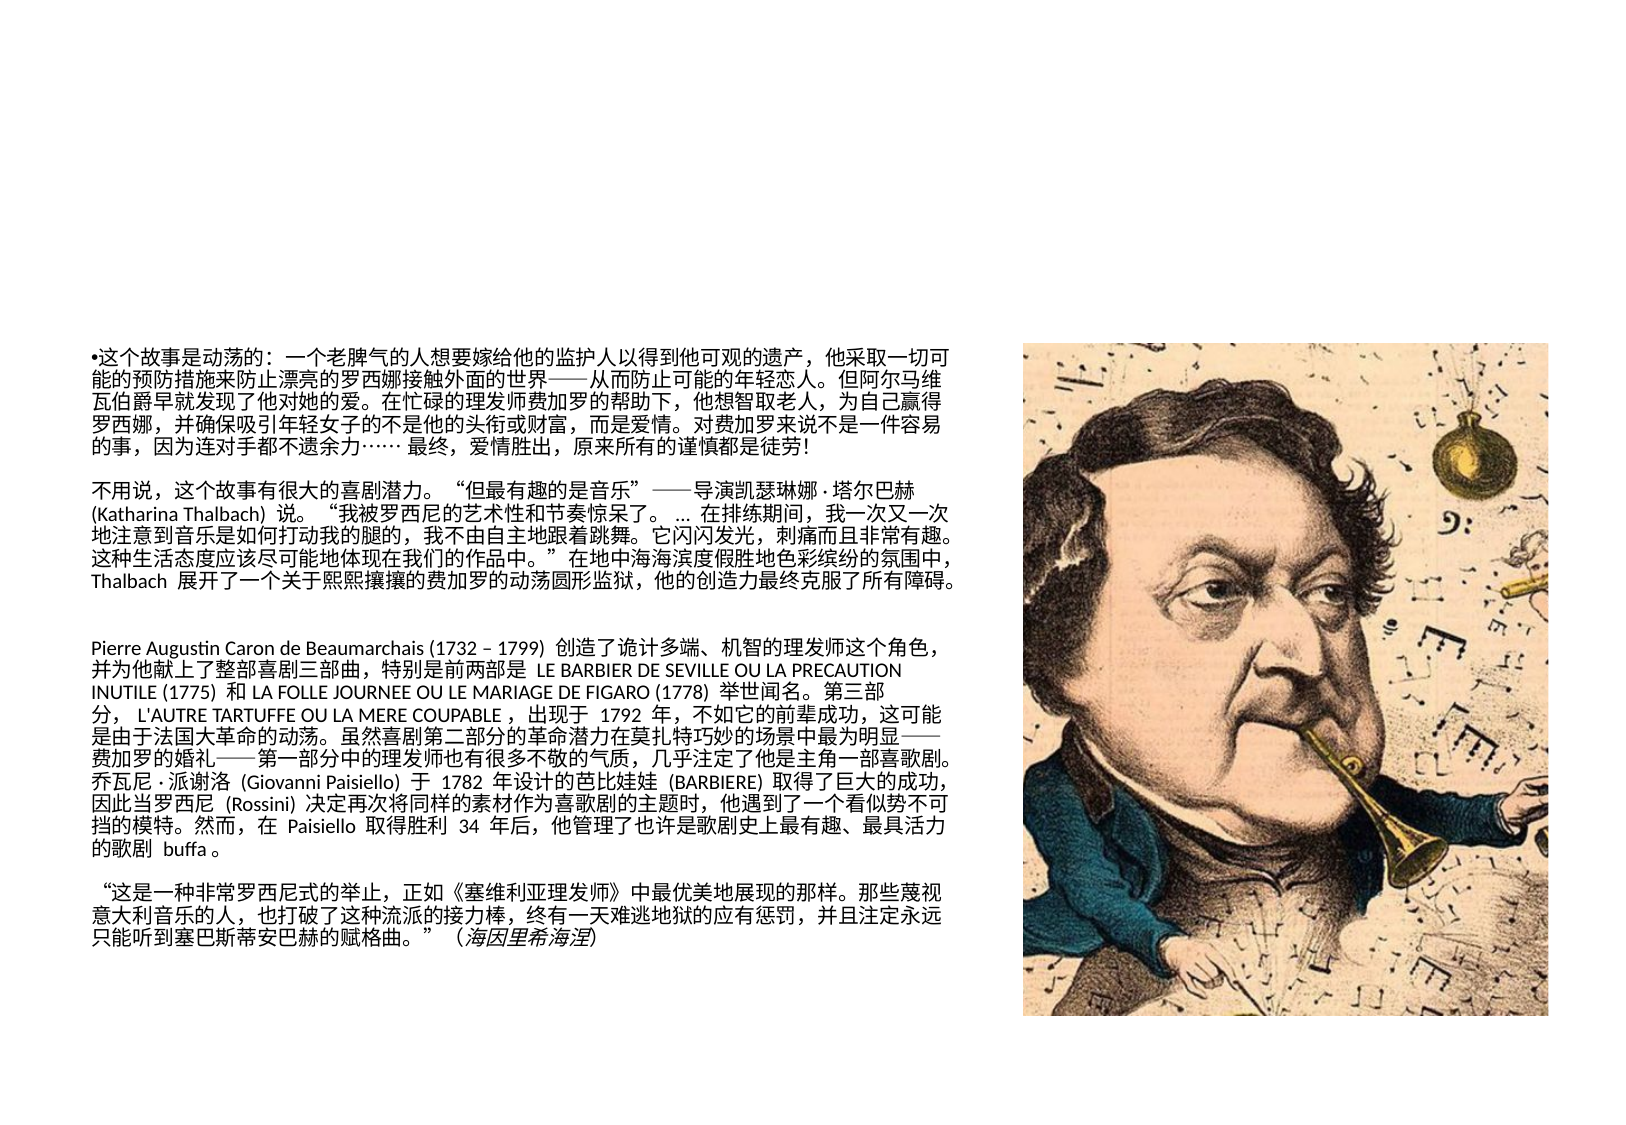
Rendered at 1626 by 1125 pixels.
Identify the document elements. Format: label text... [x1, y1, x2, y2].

picture [1023, 343, 1549, 1016]
text_box 这个故事是动荡的：一个老脾气的人想要嫁给他的监护人以得到他可观的遗产，他采取一切可能的预防措施来防止漂亮的罗西娜接触外面的世界——从而防止可能的年轻恋人。但阿尔马维瓦伯爵早就发现了他对她的爱。在忙碌的理发师费加罗的帮助下，他想智取老人，为自己赢得罗西娜，并确保吸引年轻女子的不是他的头衔或财富，而是爱情。对费加罗来说不是一件容易的事，因为连对手都不遗余力…… 最终，爱情胜出，原来所有的谨慎都是徒劳！ 不用说，这个故事有很大的喜剧潜力。“但最有趣的是音乐”——导演凯瑟琳娜·塔尔巴赫 (Katharina Thalbach) 说。“我被罗西尼的艺术性和节奏惊呆了。... 在排练期间，我一次又一次地注意到音乐是如何打动我的腿的，我不由自主地跟着跳舞。它闪闪发光，刺痛而且非常有趣。这种生活态度应该尽可能地体现在我们的作品中。”在地中海海滨度假胜地色彩缤纷的氛围中，Thalbach 展开了一个关于熙熙攘攘的费加罗的动荡圆形监狱，他的创造力最终克服了所有障碍。 Pierre Augustin Caron de Beaumarchais (1732 – 1799) 创造了诡计多端、机智的理发师这个角色，并为他献上了整部喜剧三部曲，特别是前两部是 LE BARBIER DE SEVILLE OU LA PRECAUTION INUTILE (1775) 和LA FOLLE JOURNEE OU LE MARIAGE DE FIGARO (1778) 举世闻名。第三部分，L'AUTRE TARTUFFE OU LA MERE COUPABLE，出现于 1792 年，不如它的前辈成功，这可能是由于法国大革命的动荡。虽然喜剧第二部分的革命潜力在莫扎特巧妙的场景中最为明显——费加罗的婚礼——第一部分中的理发师也有很多不敬的气质，几乎注定了他是主角一部喜歌剧。乔瓦尼·派谢洛 (Giovanni Paisiello) 于 1782 年设计的芭比娃娃 (BARBIERE) 取得了巨大的成功，因此当罗西尼 (Rossini) 决定再次将同样的素材作为喜歌剧的主题时，他遇到了一个看似势不可挡的模特。然而，在 Paisiello 取得胜利 34 年后，他管理了也许是歌剧史上最有趣、最具活力的歌剧 buffa。 “这是一种非常罗西尼式的举止，正如《塞维利亚理发师》中最优美地展现的那样。那些蔑视意大利音乐的人，也打破了这种流派的接力棒，终有一天难逃地狱的应有惩罚，并且注定永远只能听到塞巴斯蒂安巴赫的赋格曲。”（海因里希海涅） [76, 339, 971, 1016]
